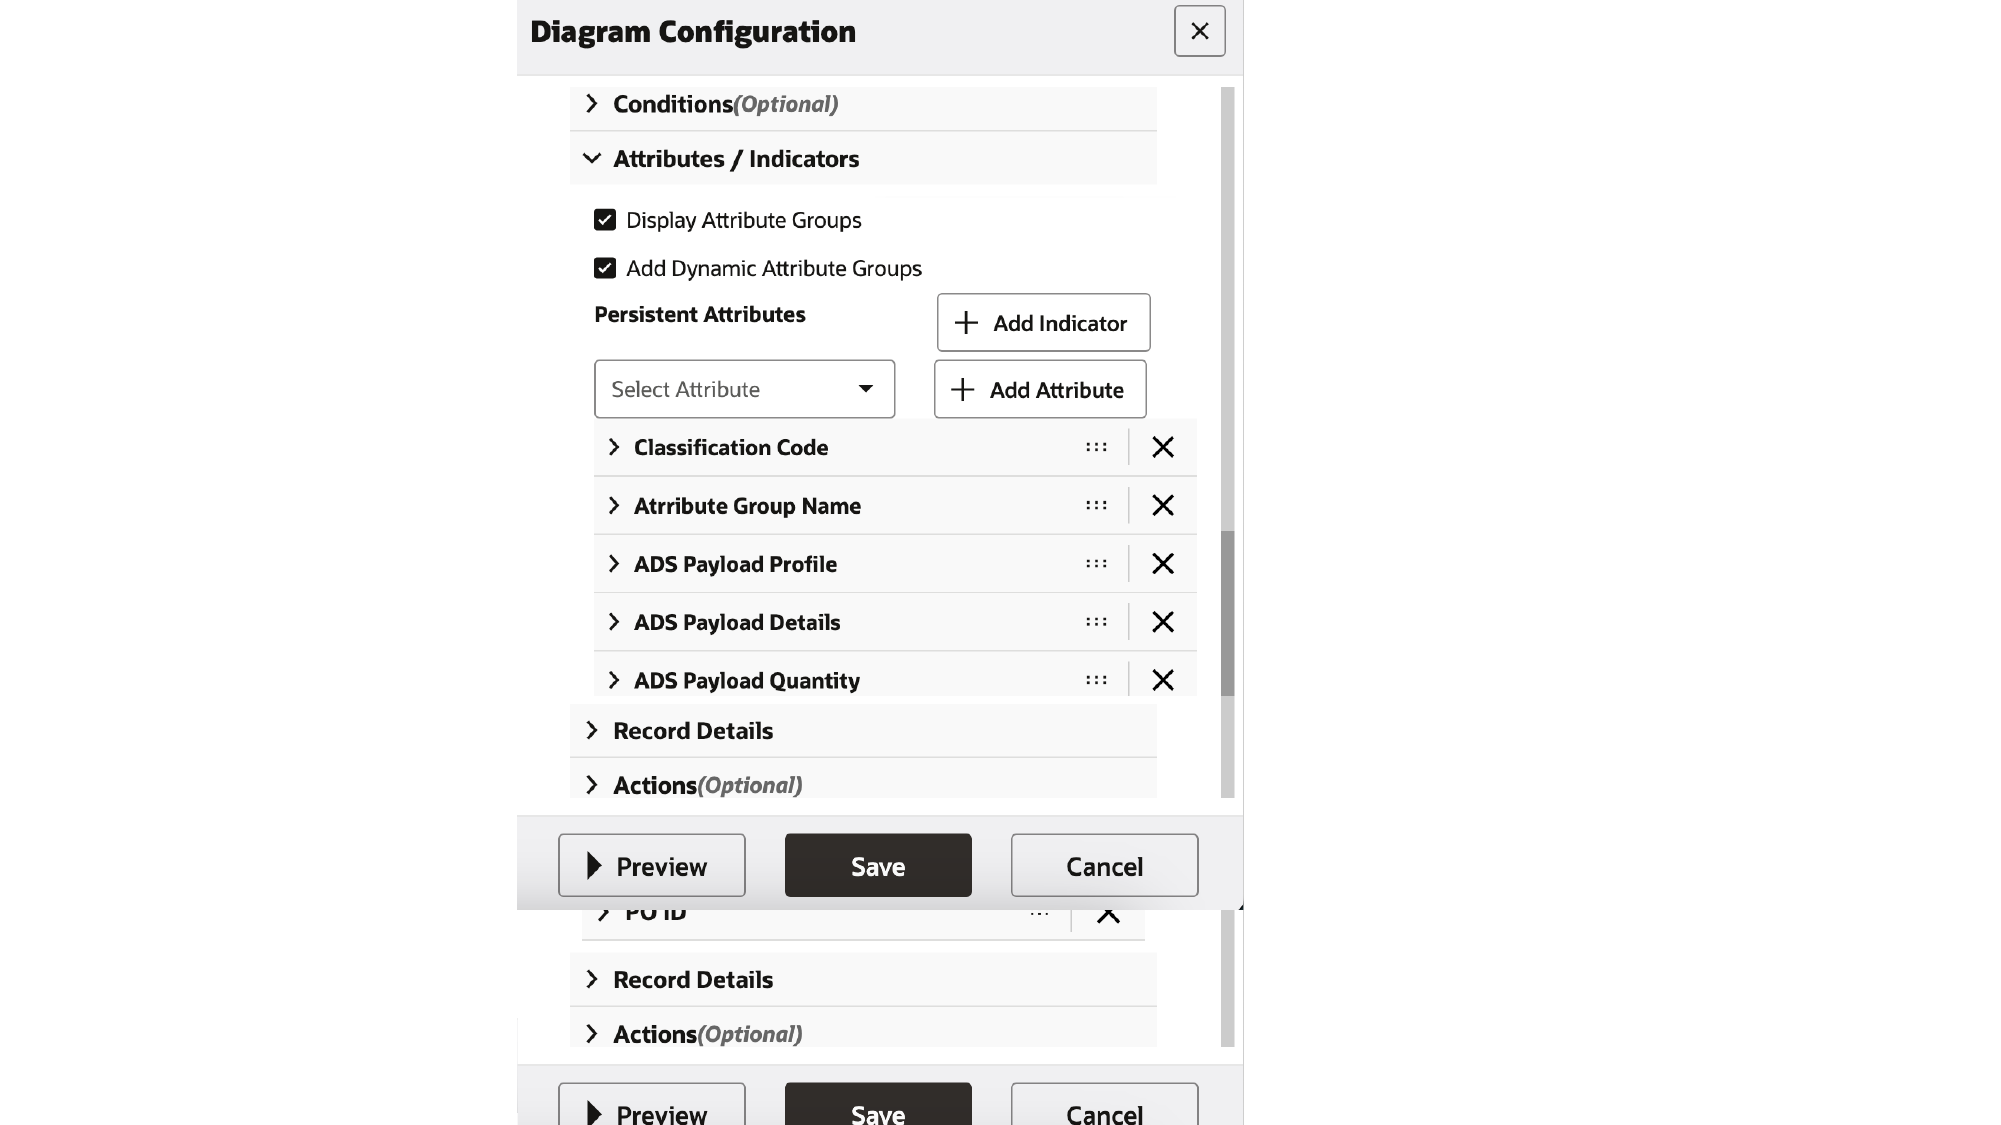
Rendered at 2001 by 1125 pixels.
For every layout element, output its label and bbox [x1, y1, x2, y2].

picture [516, 0, 1337, 1125]
